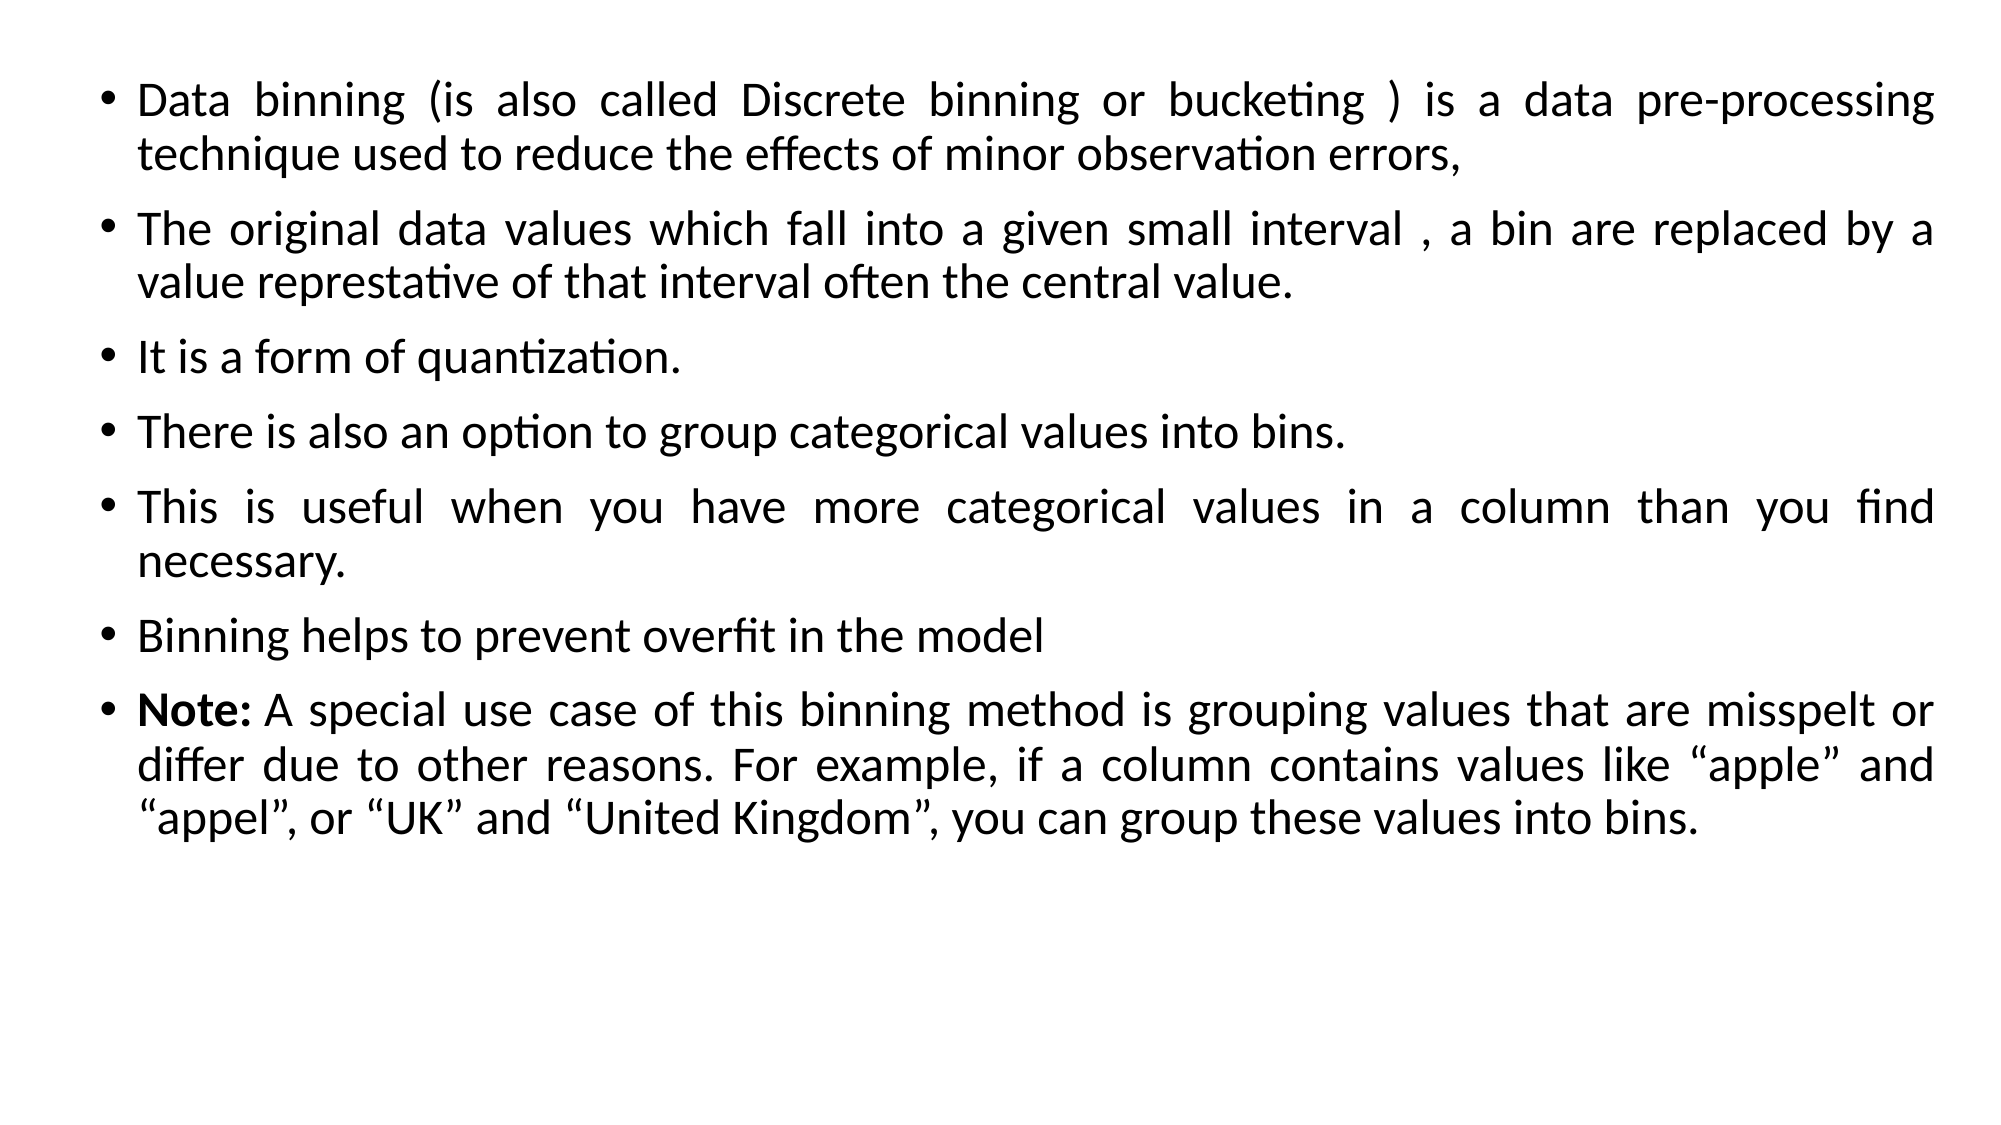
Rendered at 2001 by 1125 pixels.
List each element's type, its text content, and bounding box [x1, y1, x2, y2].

list Data binning (is also called Discrete binning or bucketing ) is a data pre-processing technique used to reduce the effects of minor observation errors, The original data values which fall into a given small interval , a bin are replaced by a value represtative of that interval often the central value. It is a form of quantization. There is also an option to group categorical values into bins. This is useful when you have more categorical values in a column than you find necessary. Binning helps to prevent overfit in the model Note: A special use case of this binning method is grouping values that are misspelt or differ due to other reasons. For example, if a column contains values like “apple” and “appel”, or “UK” and “United Kingdom”, you can group these values into bins. [84, 65, 1952, 1100]
